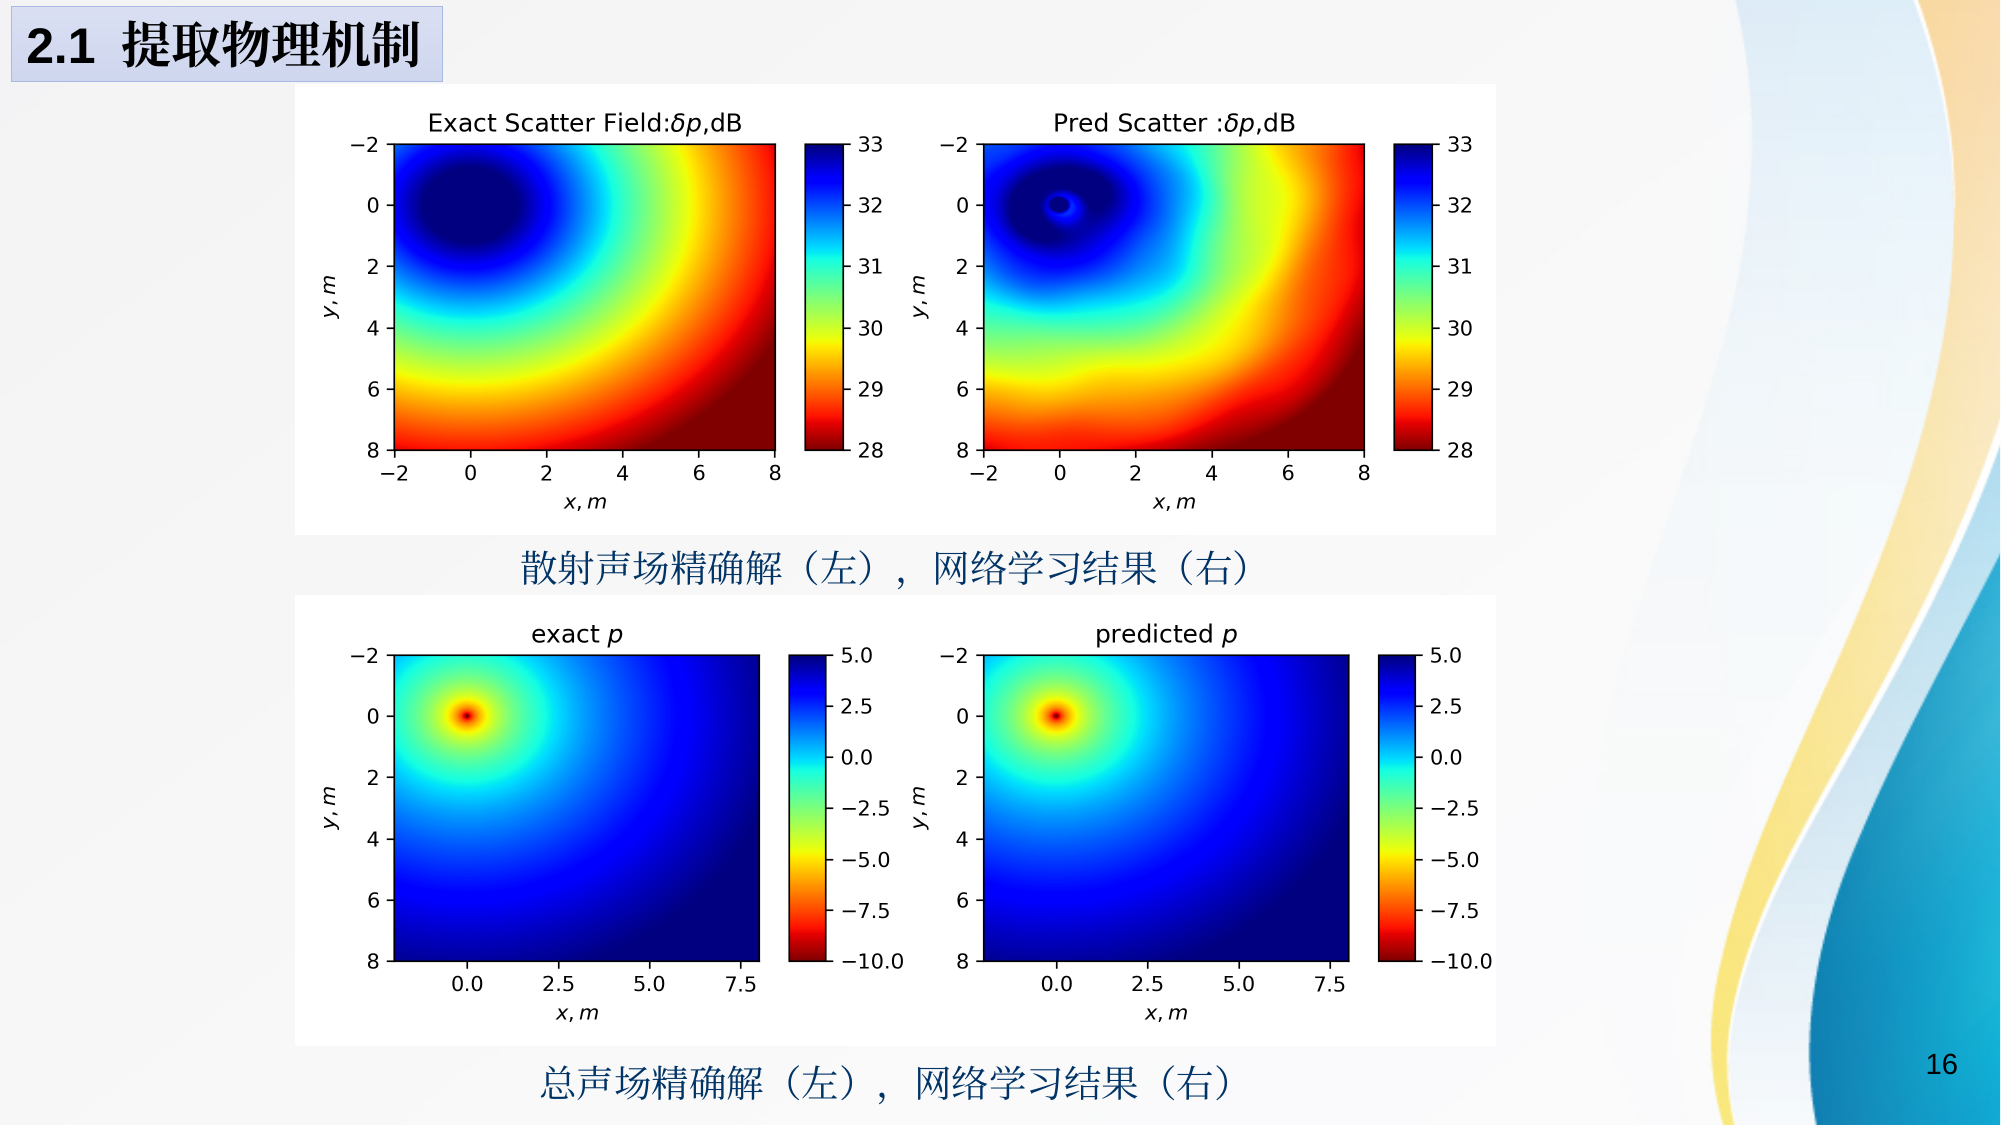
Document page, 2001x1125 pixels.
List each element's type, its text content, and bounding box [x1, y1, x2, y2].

picture [0, 0, 2001, 1125]
text_box 总声场精确解（左），网络学习结果（右） [204, 1052, 1587, 1113]
slide_number 16 [1853, 1019, 1974, 1106]
text_box 散射声场精确解（左），网络学习结果（右） [204, 537, 1587, 597]
text_box 2.1 提取物理机制 [11, 6, 443, 82]
